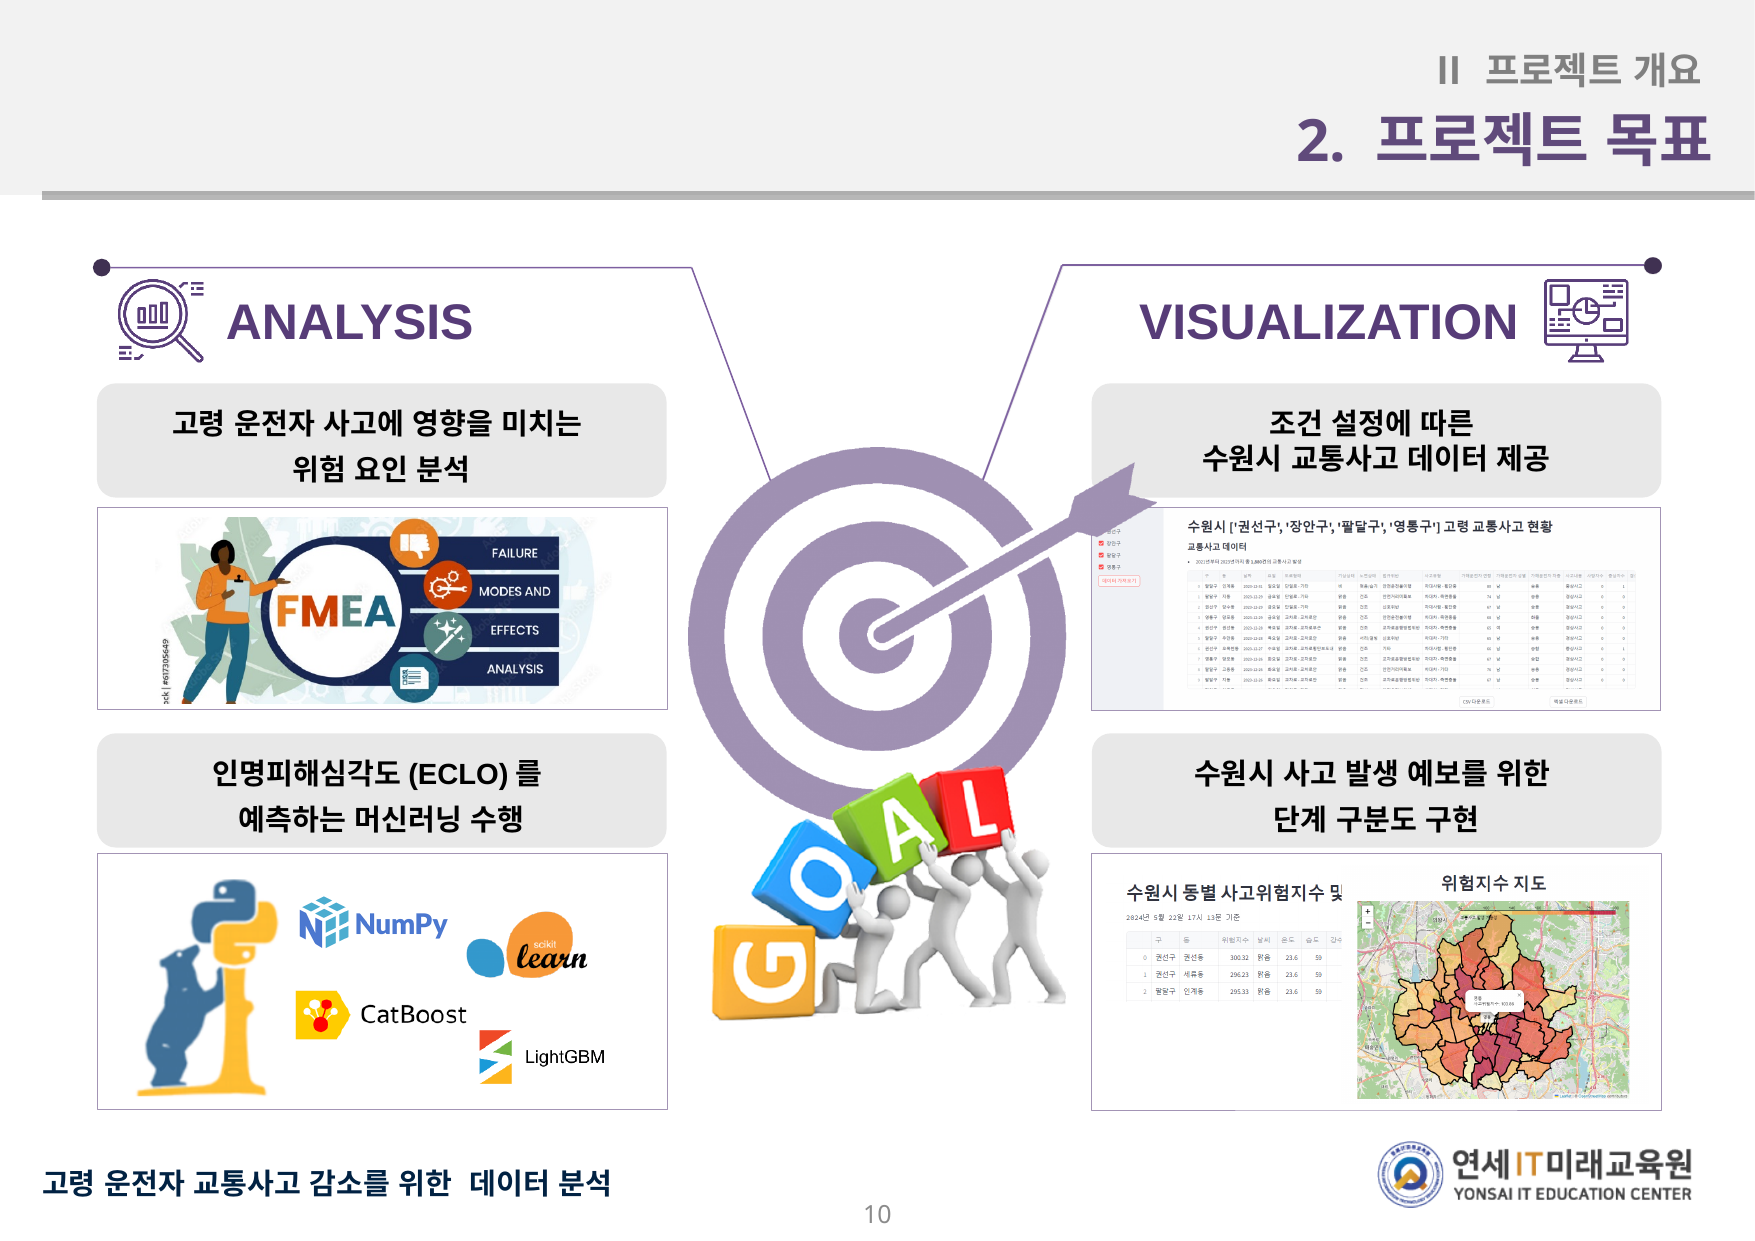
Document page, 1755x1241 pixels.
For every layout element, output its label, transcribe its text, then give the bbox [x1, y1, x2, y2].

picture [134, 877, 610, 1105]
picture [42, 182, 1755, 209]
text_box [95, 516, 154, 712]
picture [1377, 1141, 1702, 1208]
picture [466, 909, 588, 980]
slide_number 10 [702, 1185, 1053, 1241]
text_box 수원시 사고 발생 예보를 위한 단계 구분도 구현 [1090, 731, 1664, 850]
table_cell 2,852 [293, 887, 468, 985]
text_box [95, 851, 669, 1112]
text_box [391, 39, 1728, 182]
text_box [92, 258, 781, 509]
text_box [611, 516, 669, 712]
text_box [1089, 851, 1663, 1112]
picture [116, 275, 206, 365]
text_box 인명피해심각도(ECLO)를 예측하는 머신러닝 수행 [94, 731, 669, 850]
picture [688, 257, 1662, 1021]
picture [1105, 865, 1650, 1105]
picture [154, 517, 612, 704]
